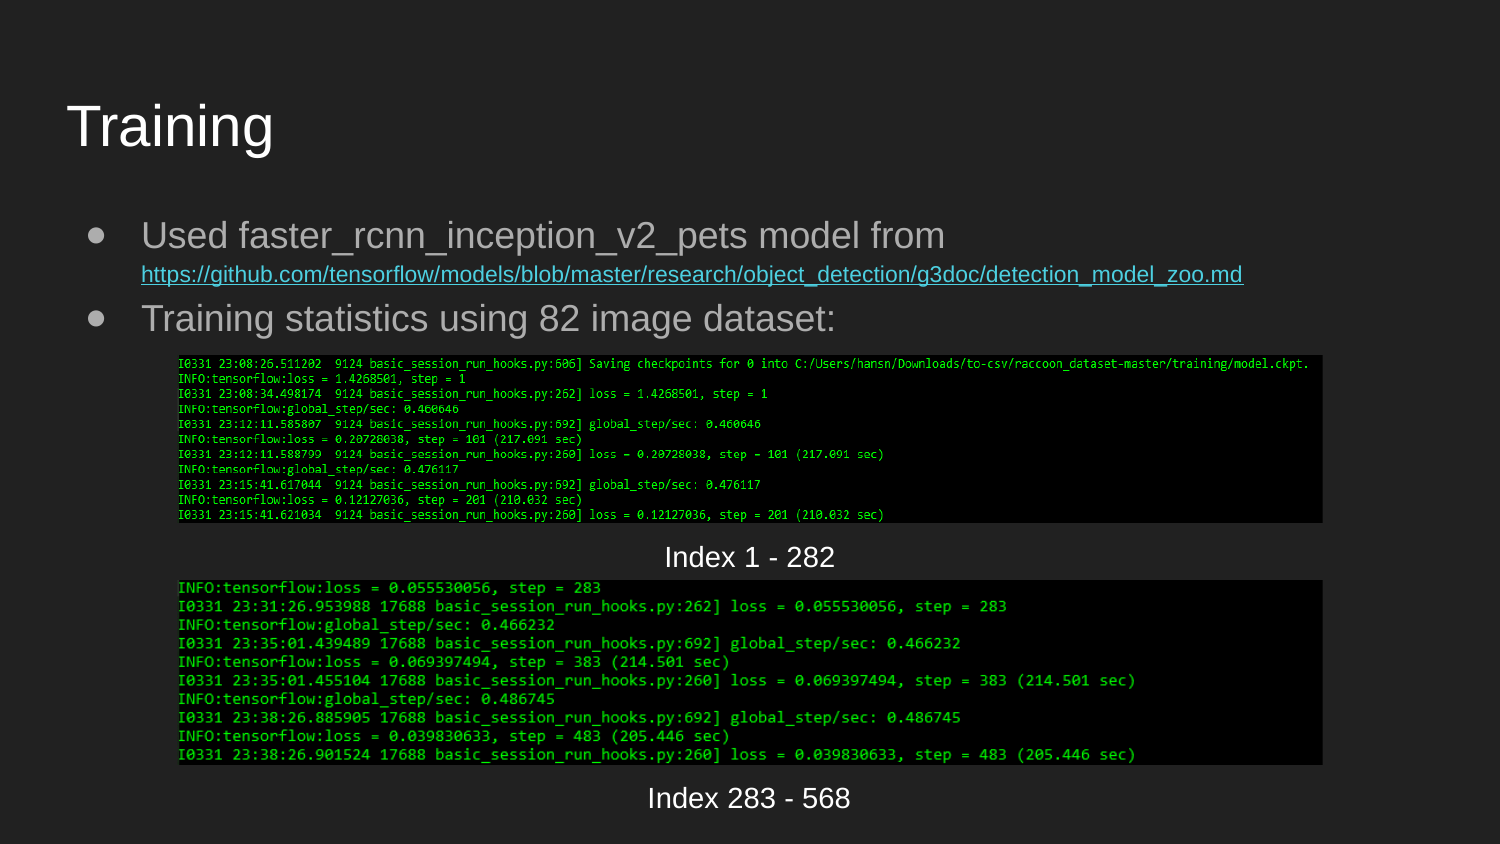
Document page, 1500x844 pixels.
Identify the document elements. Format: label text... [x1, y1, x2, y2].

list Used faster_rcnn_inception_v2_pets model from https://github.com/tensorflow/models/blob/master/research/object_detection/g3doc/detection_model_zoo.md Training statistics using 82 image dataset: [51, 189, 1449, 346]
text_box Index 283 - 568 [629, 774, 869, 823]
picture [177, 580, 1323, 765]
title Training [51, 72, 1449, 167]
text_box Index 1 - 282 [649, 531, 851, 579]
picture [177, 355, 1323, 524]
